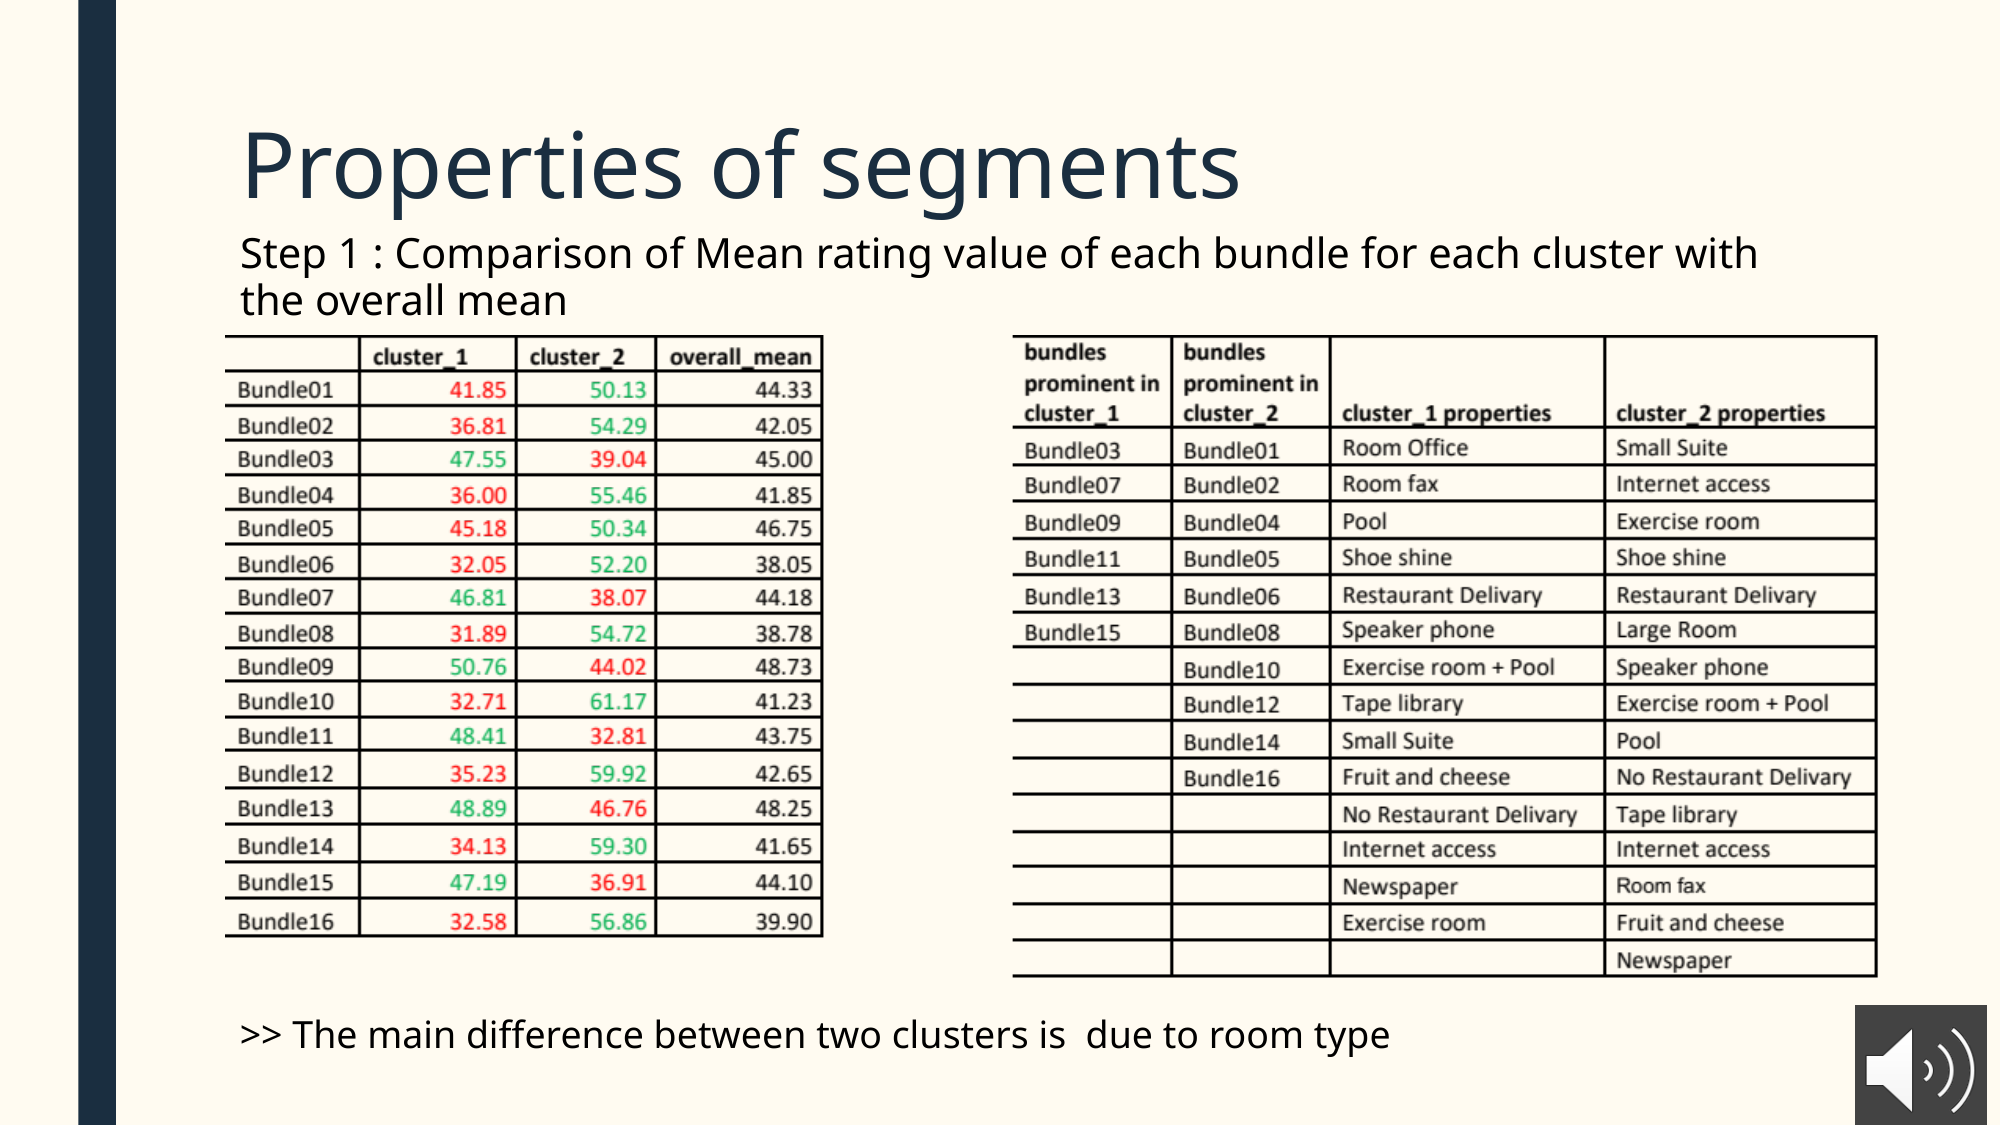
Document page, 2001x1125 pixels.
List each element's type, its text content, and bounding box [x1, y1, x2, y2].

title Properties of segments [225, 112, 1800, 223]
picture [224, 335, 1988, 1125]
text_box >> The main difference between two clusters is due to room type [225, 1004, 1854, 1064]
list Step 1 : Comparison of Mean rating value of each bundle for each cluster with the overall mean [225, 223, 1800, 335]
